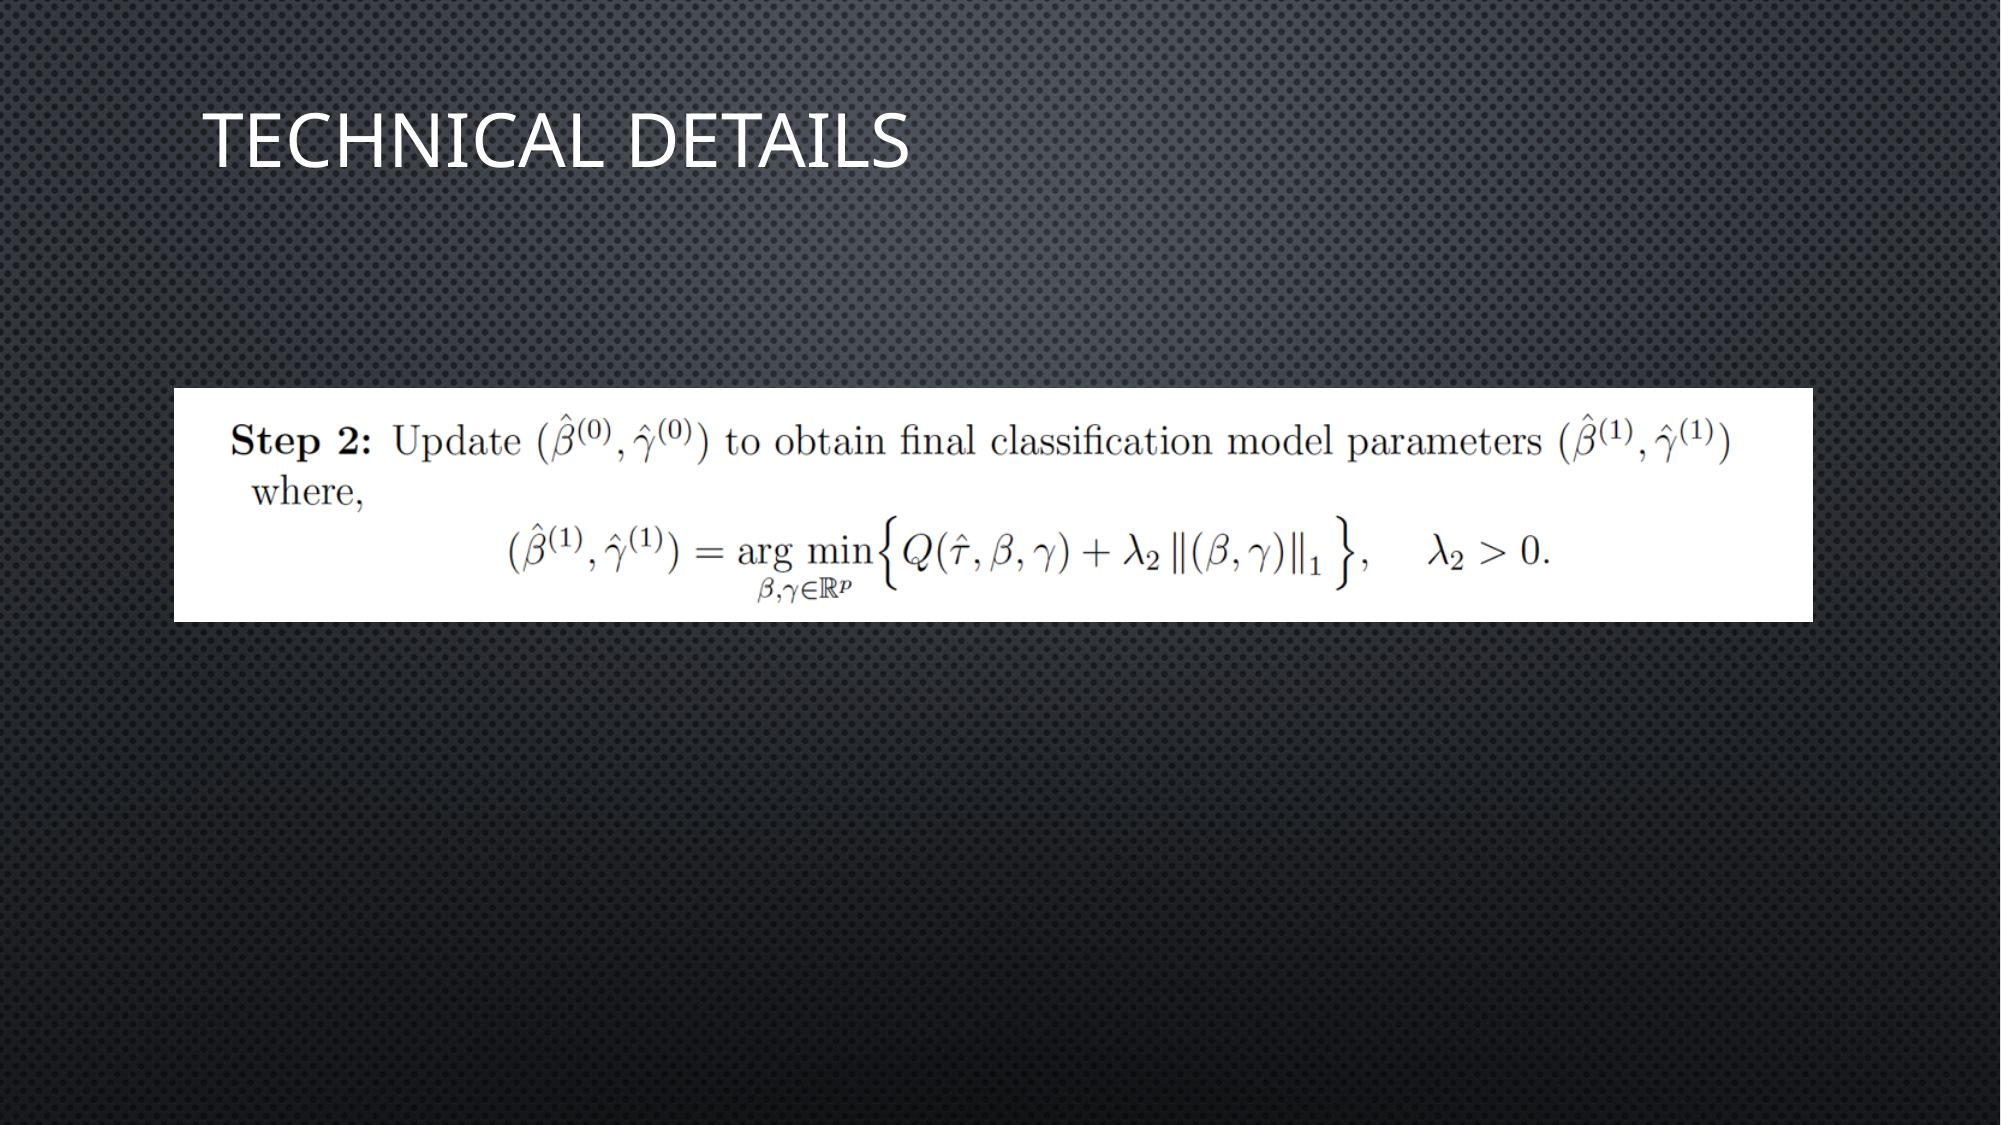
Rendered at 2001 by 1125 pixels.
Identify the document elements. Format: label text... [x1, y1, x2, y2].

picture [173, 388, 1813, 623]
title Technical Details [187, 99, 1813, 175]
